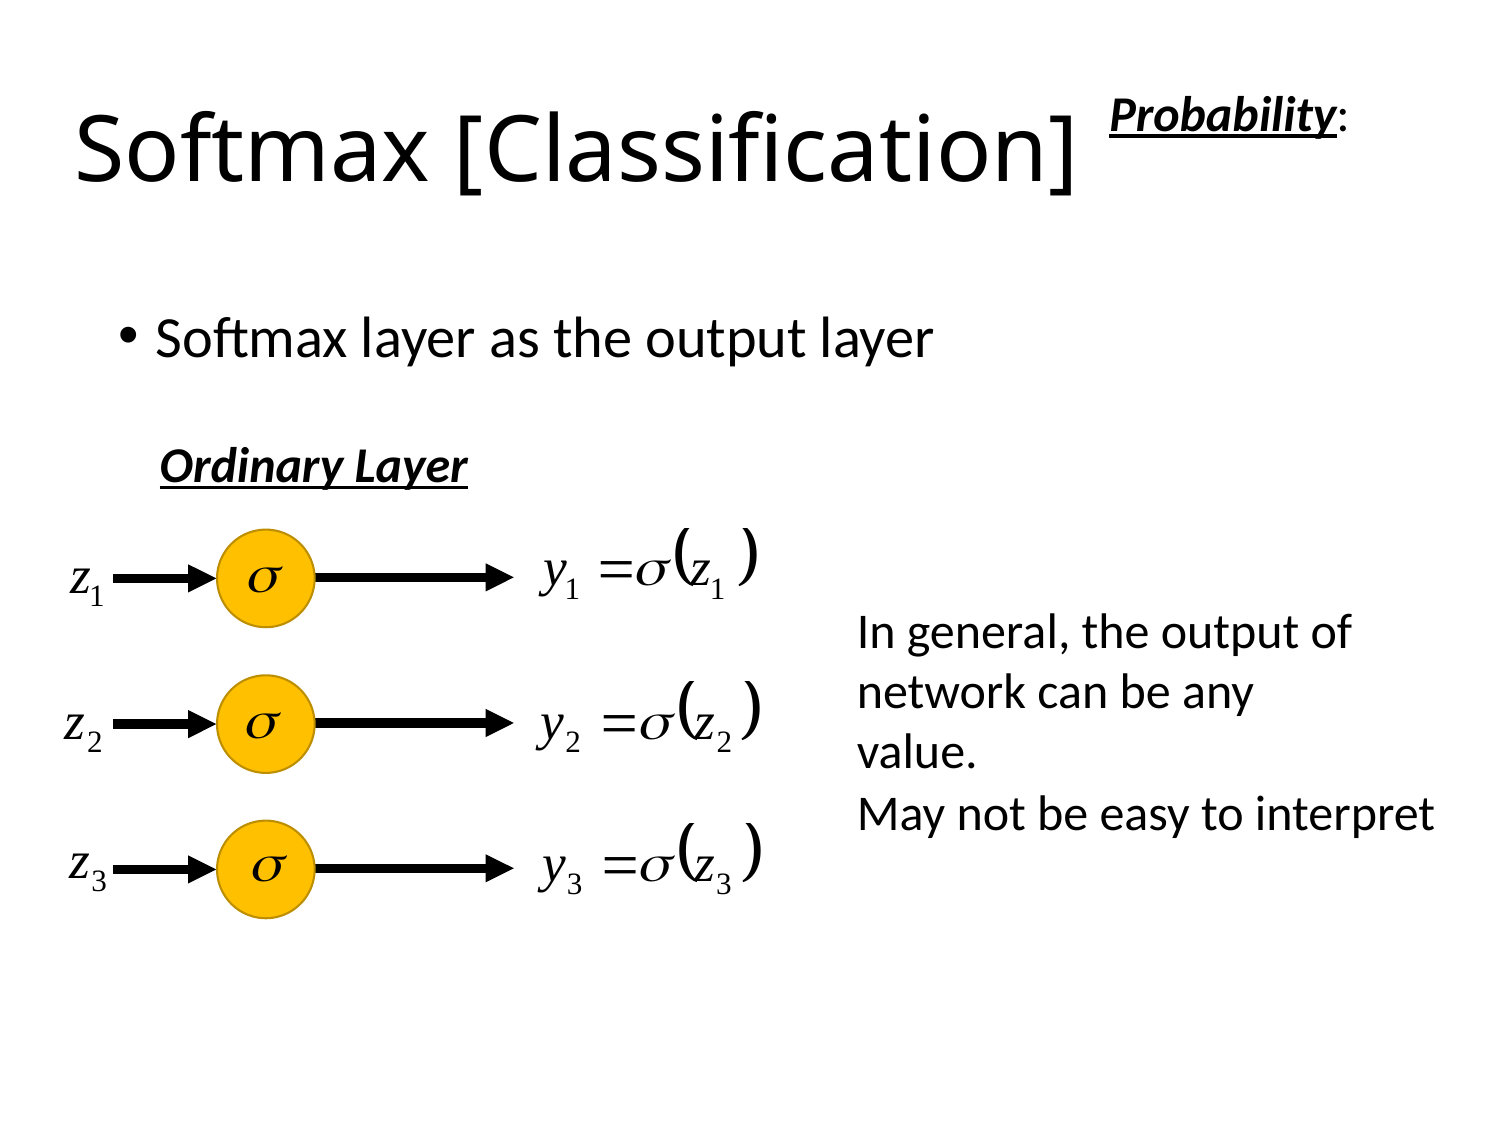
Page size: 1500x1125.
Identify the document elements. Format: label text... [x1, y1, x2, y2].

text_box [53, 681, 112, 762]
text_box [527, 681, 764, 762]
text_box [216, 674, 316, 774]
title Softmax [Classification] [59, 42, 1354, 261]
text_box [530, 528, 758, 609]
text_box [240, 556, 294, 606]
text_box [244, 846, 298, 896]
text_box [216, 528, 316, 629]
text_box In general, the output of network can be any value. [842, 590, 1397, 772]
text_box Ordinary Layer [80, 425, 548, 500]
text_box May not be easy to interpret [842, 772, 1454, 848]
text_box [238, 703, 293, 753]
list Softmax layer as the output layer [103, 299, 1397, 1014]
text_box [216, 819, 316, 920]
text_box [59, 820, 118, 905]
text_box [529, 823, 762, 909]
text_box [59, 535, 118, 616]
